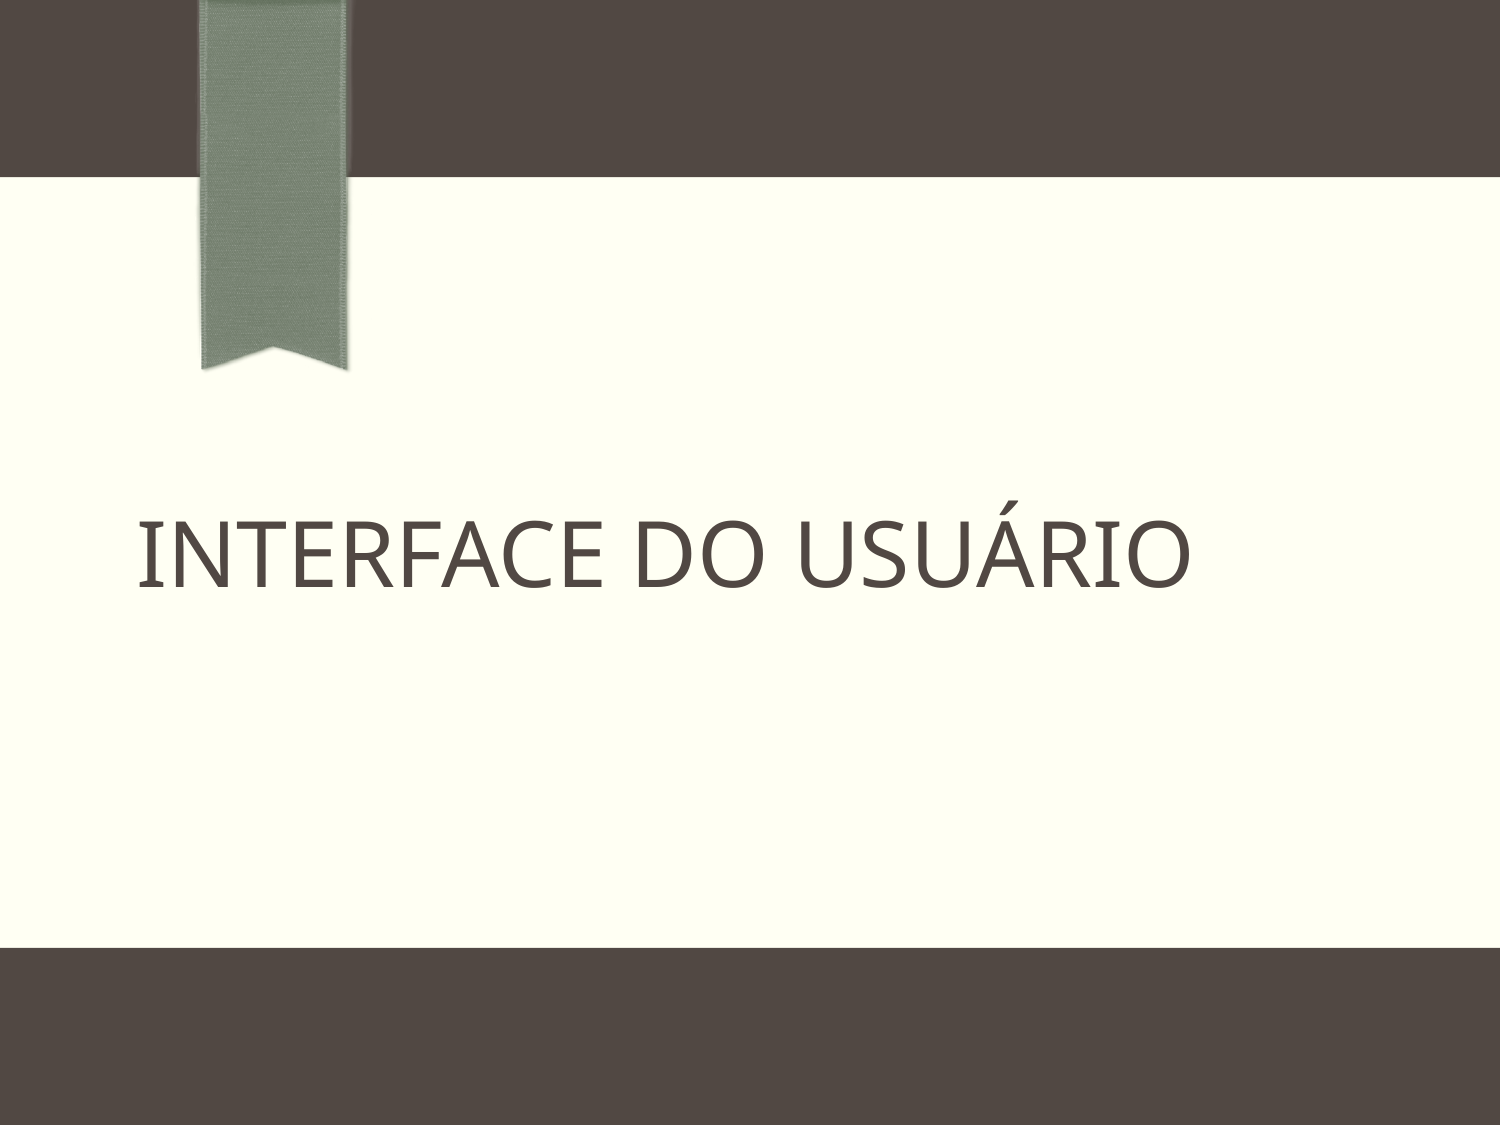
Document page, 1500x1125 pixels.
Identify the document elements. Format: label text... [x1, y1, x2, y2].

title InterFACE DO USUÁRIO [135, 376, 1379, 741]
